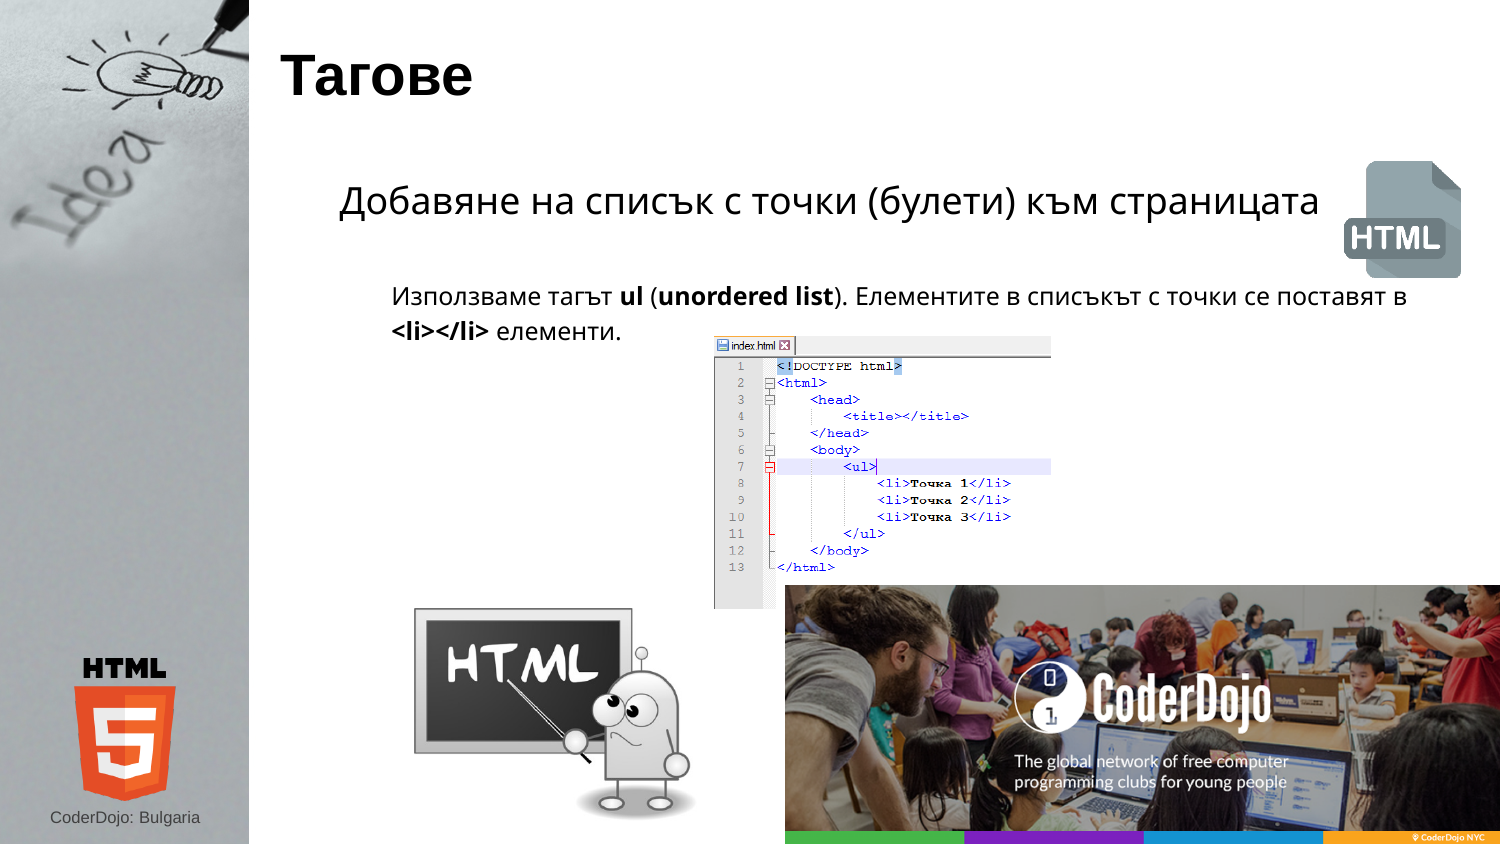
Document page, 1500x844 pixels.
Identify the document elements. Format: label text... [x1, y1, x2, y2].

picture [0, 0, 1500, 844]
title Тагове [265, 0, 1500, 146]
list Добавяне на списък с точки (булети) към страницата [324, 161, 1343, 238]
text_box CoderDojo: Bulgaria [35, 799, 780, 835]
list Използваме тагът ul (unordered list). Елементите в списъкът с точки се поставят в <li></li> елементи. [326, 273, 1461, 765]
